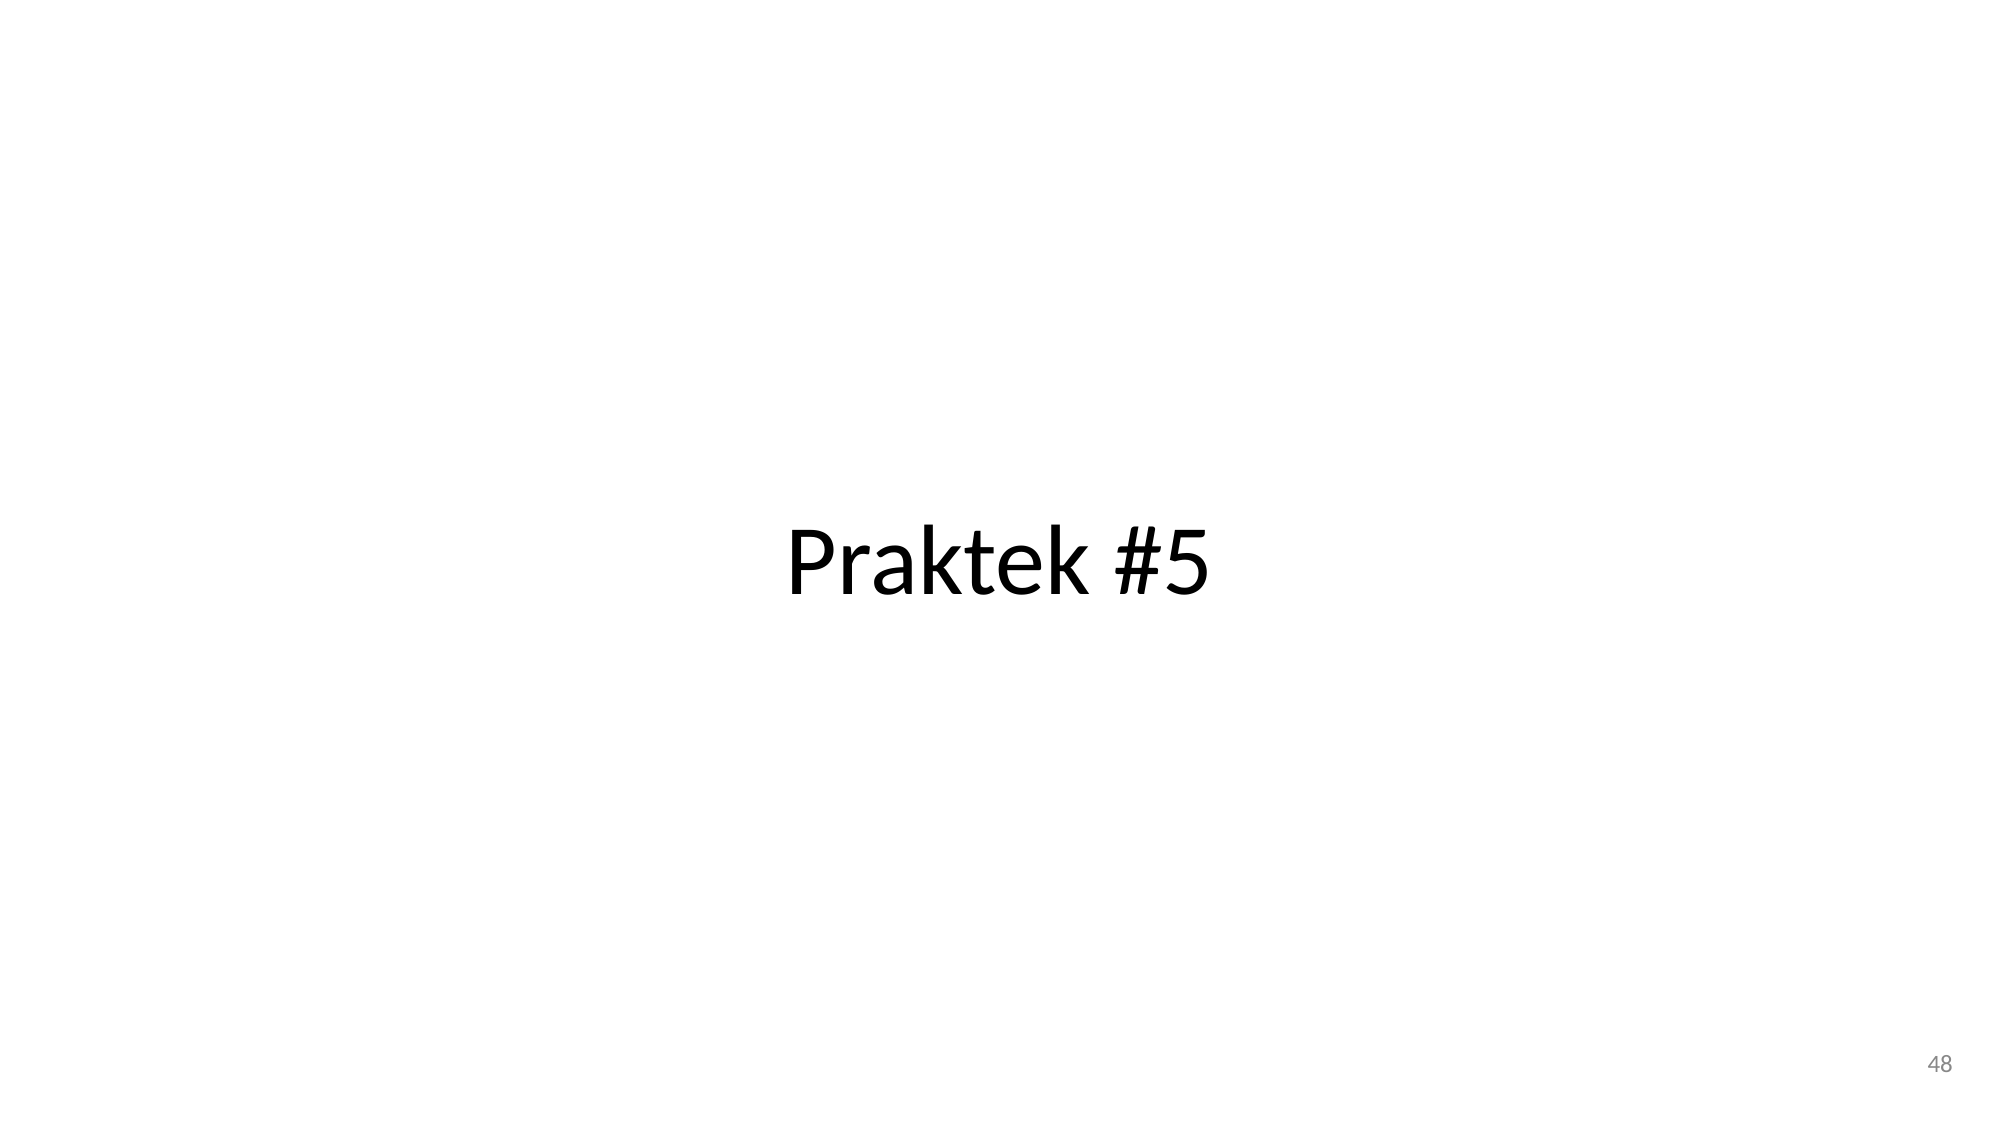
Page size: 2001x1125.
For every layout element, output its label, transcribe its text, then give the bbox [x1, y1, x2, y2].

slide_number ‹#› [1853, 1019, 1974, 1106]
title Praktek #5 [68, 470, 1932, 655]
